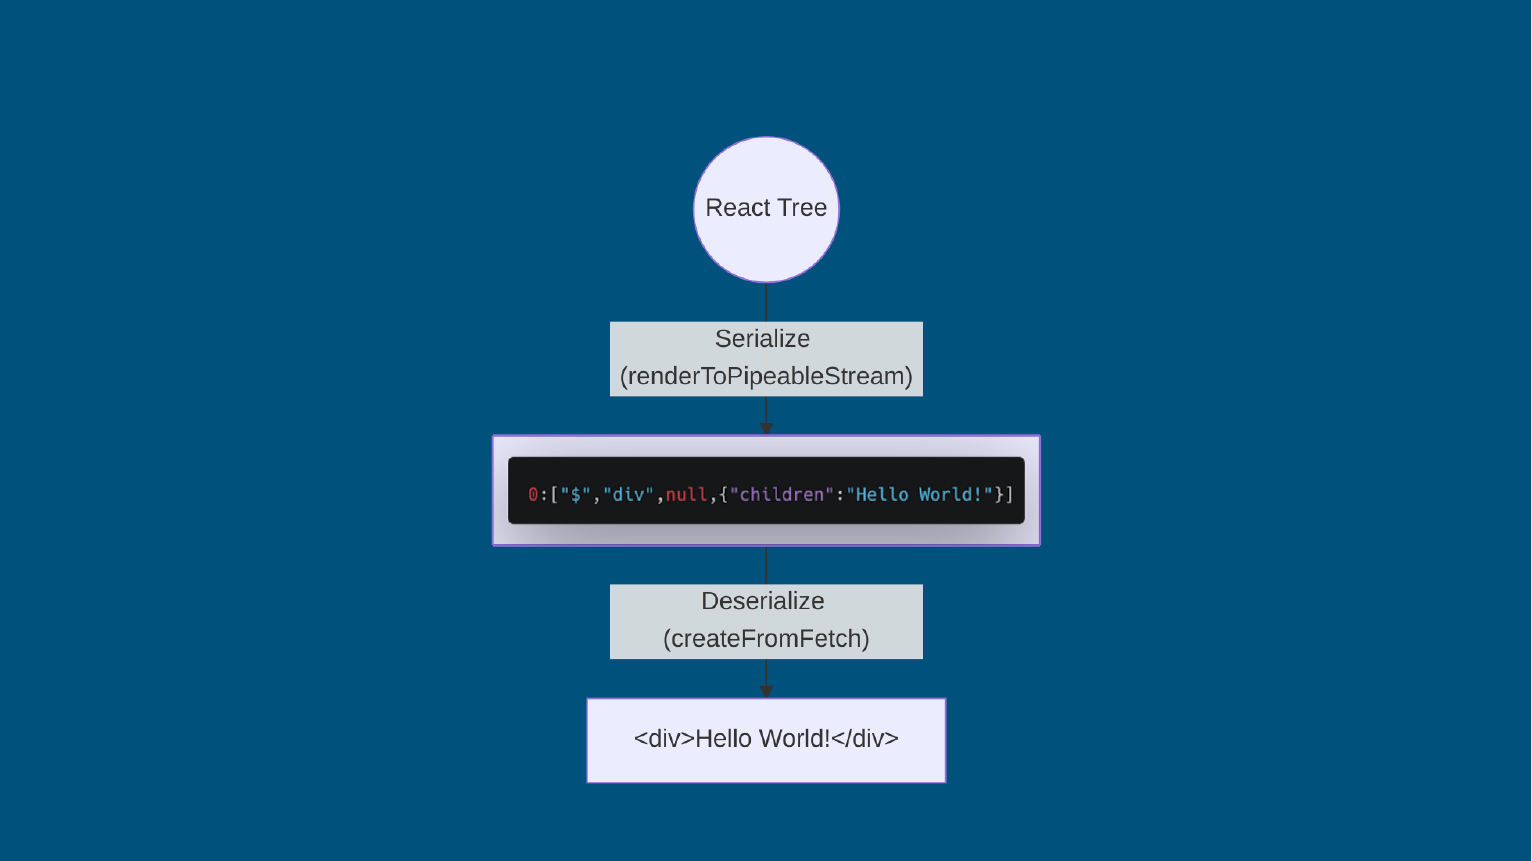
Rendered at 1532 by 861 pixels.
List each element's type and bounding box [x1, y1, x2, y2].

picture [587, 687, 946, 783]
picture [693, 137, 840, 283]
picture [611, 322, 922, 396]
picture [492, 424, 1041, 546]
picture [611, 585, 922, 659]
